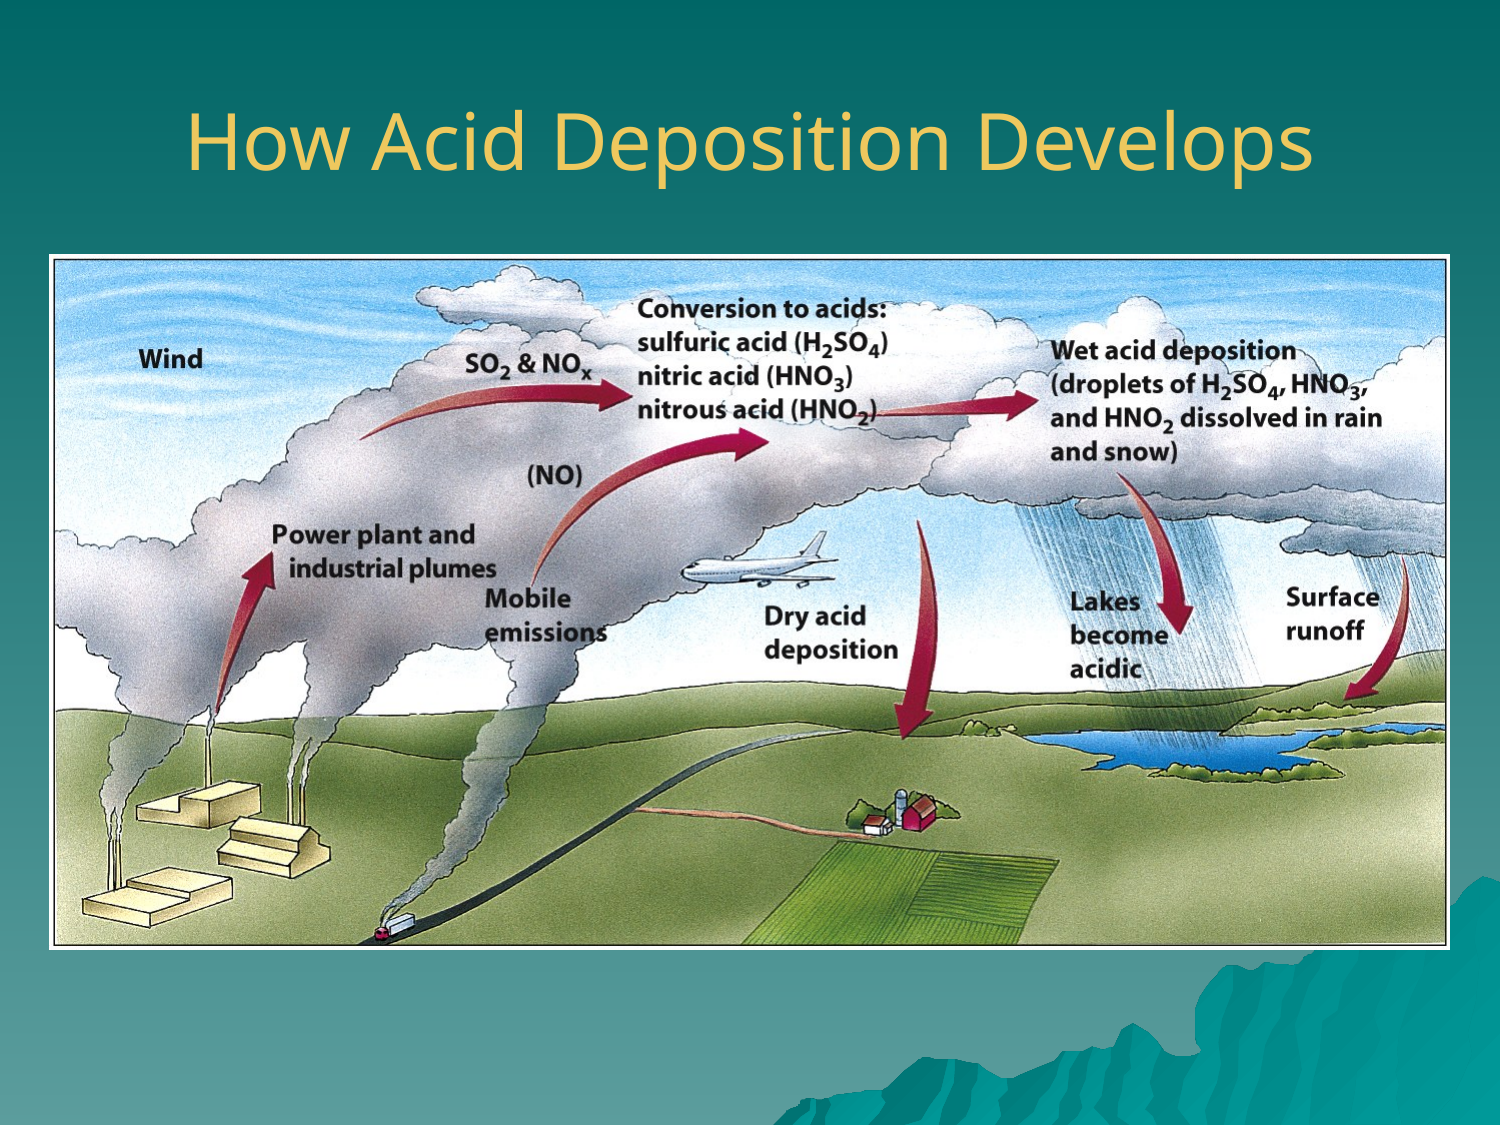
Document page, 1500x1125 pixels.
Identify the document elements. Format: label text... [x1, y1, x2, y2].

picture [49, 254, 1451, 951]
title How Acid Deposition Develops [74, 45, 1426, 233]
